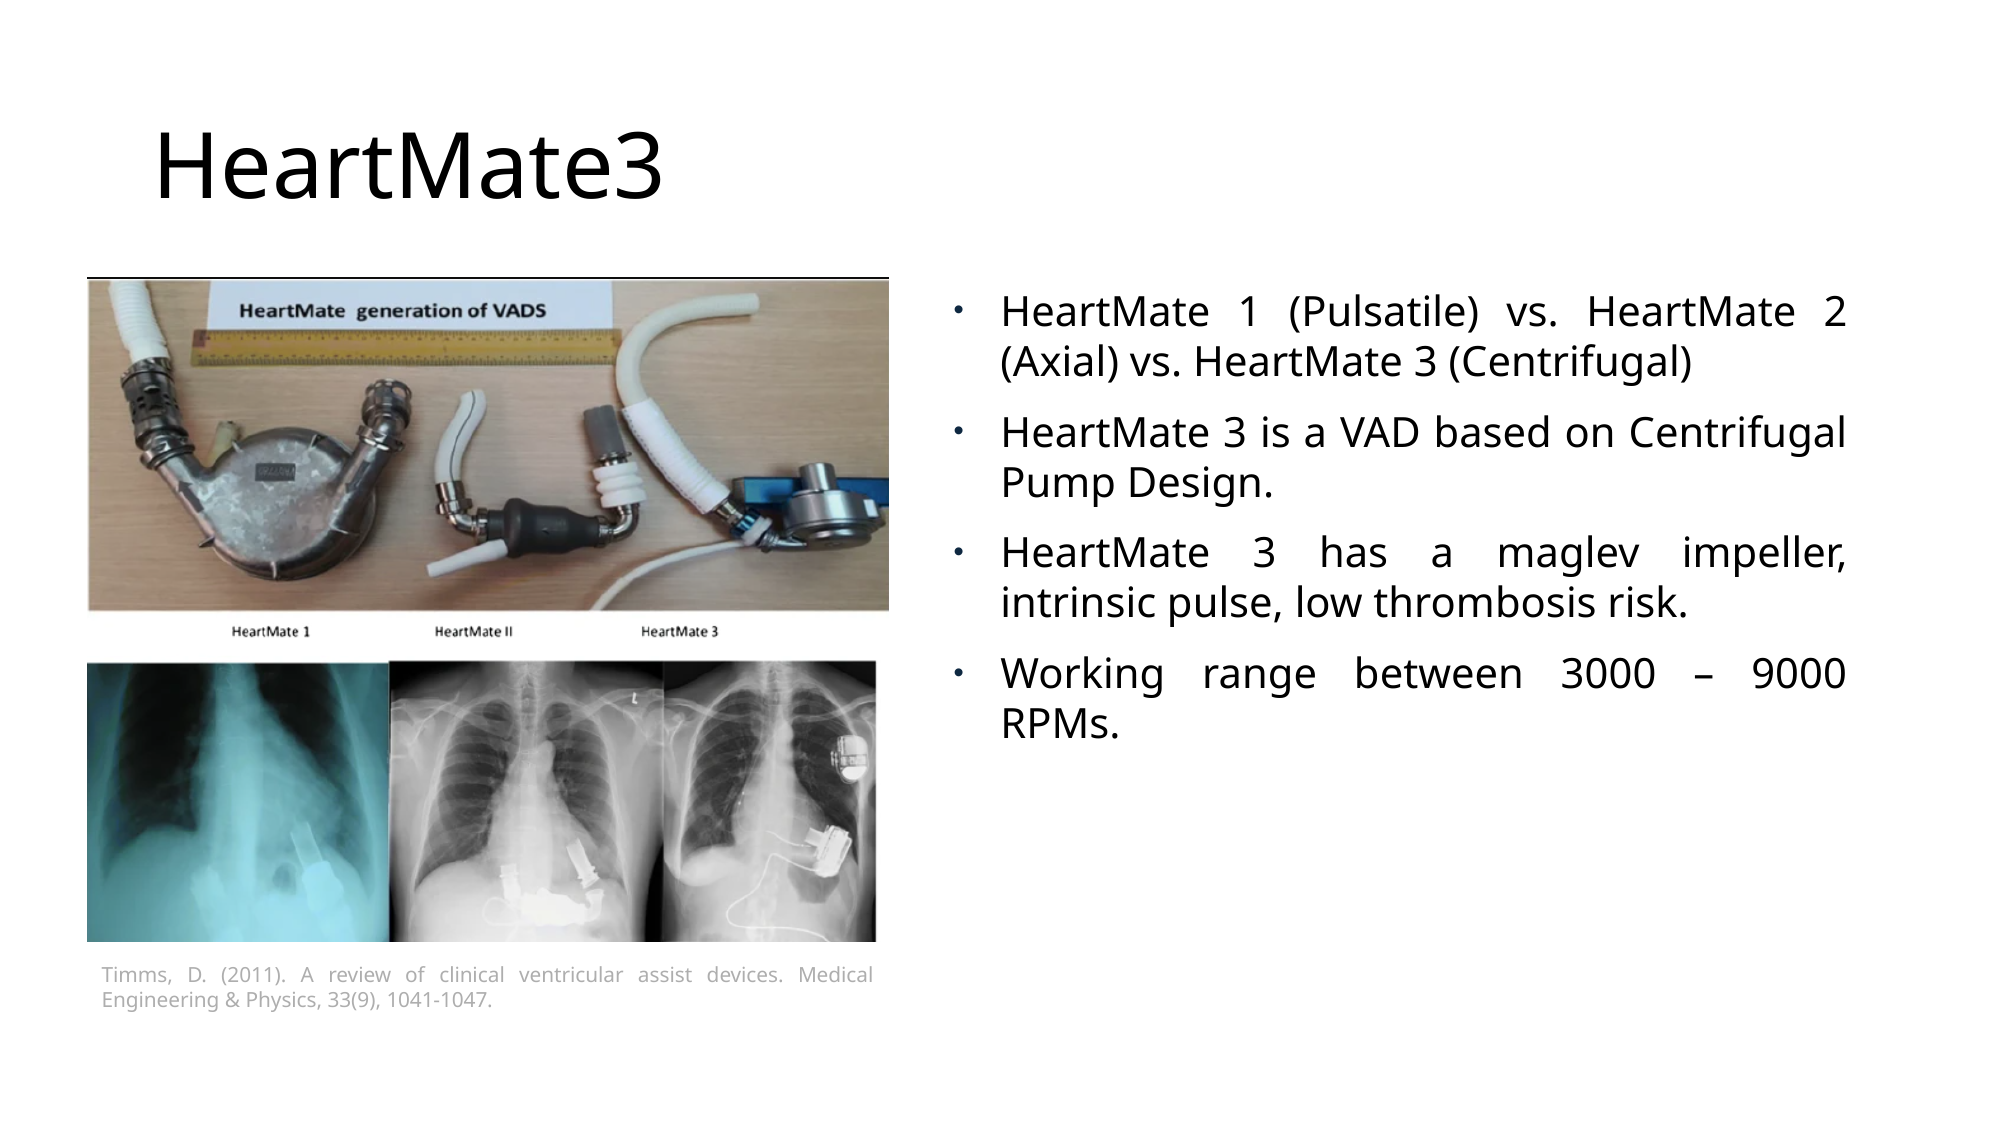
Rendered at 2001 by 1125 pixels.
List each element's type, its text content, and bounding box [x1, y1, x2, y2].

title HeartMate3 [137, 59, 1863, 278]
text_box Timms, D. (2011). A review of clinical ventricular assist devices. Medical Engineering & Physics, 33(9), 1041-1047. [86, 953, 889, 1019]
text_box HeartMate 1 (Pulsatile) vs. HeartMate 2 (Axial) vs. HeartMate 3 (Centrifugal) HeartMate 3 is a VAD based on Centrifugal Pump Design. HeartMate 3 has a maglev impeller, intrinsic pulse, low thrombosis risk. Working range between 3000 – 9000 RPMs. [938, 277, 1863, 755]
picture [86, 276, 889, 943]
